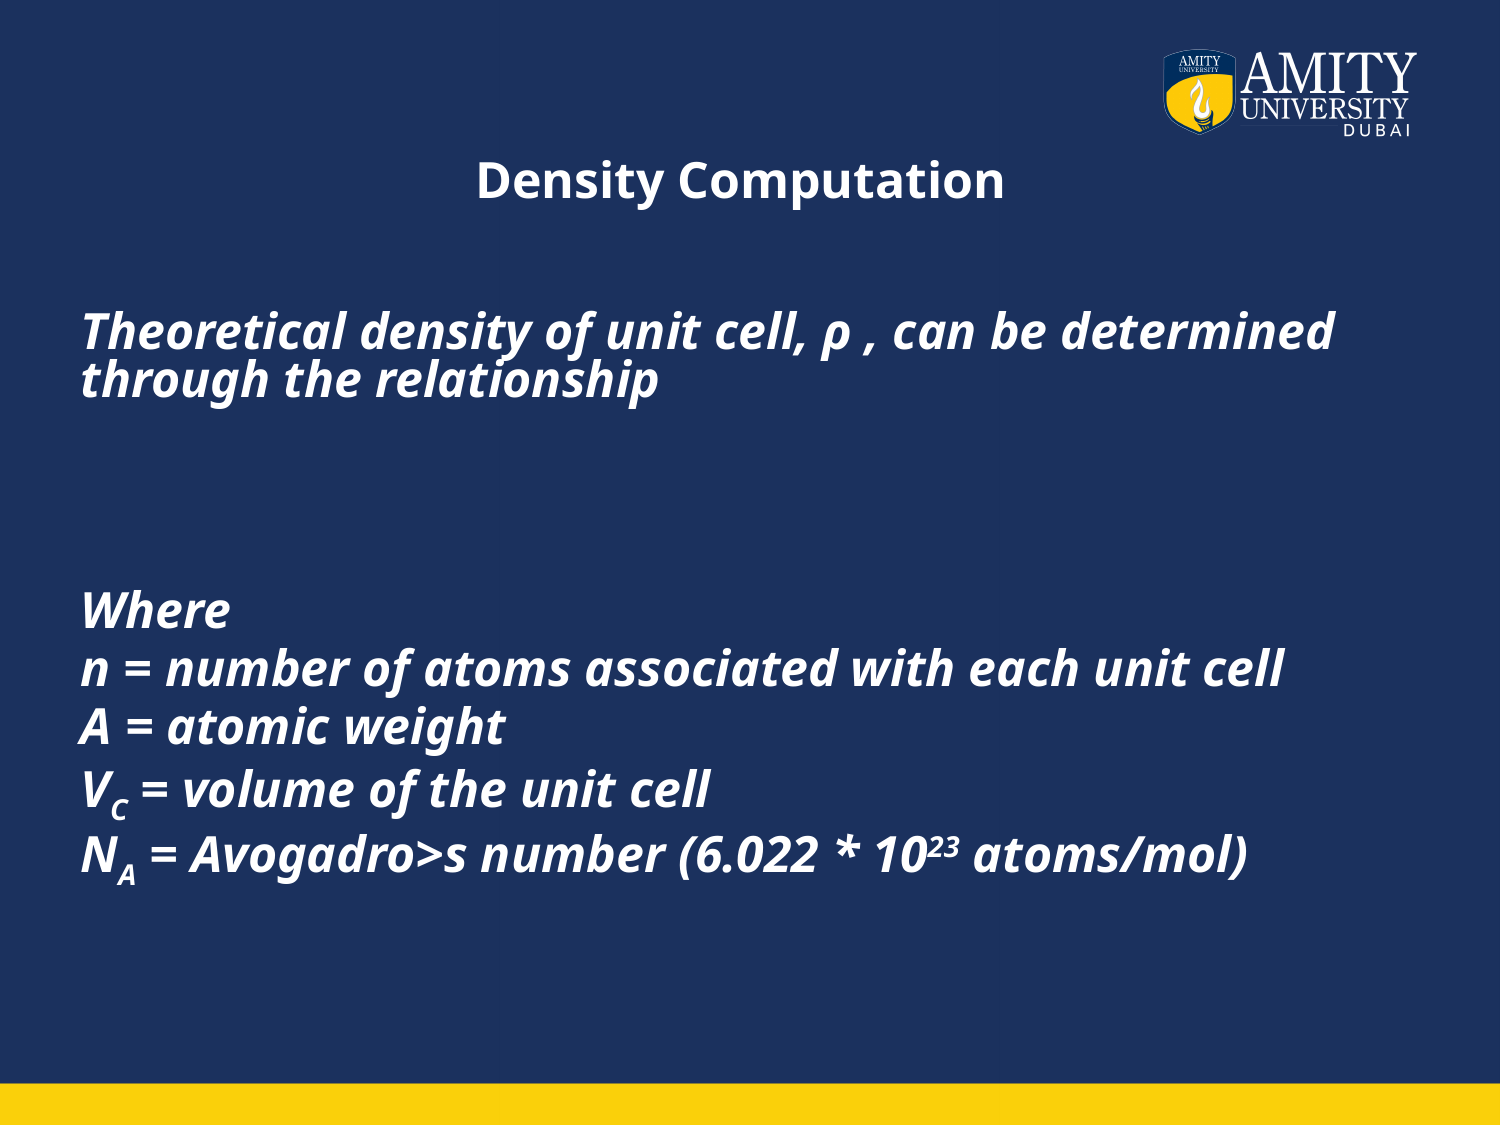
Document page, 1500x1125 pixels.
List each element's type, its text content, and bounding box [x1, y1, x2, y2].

title Density Computation [65, 141, 1416, 228]
picture [0, 0, 1500, 1125]
